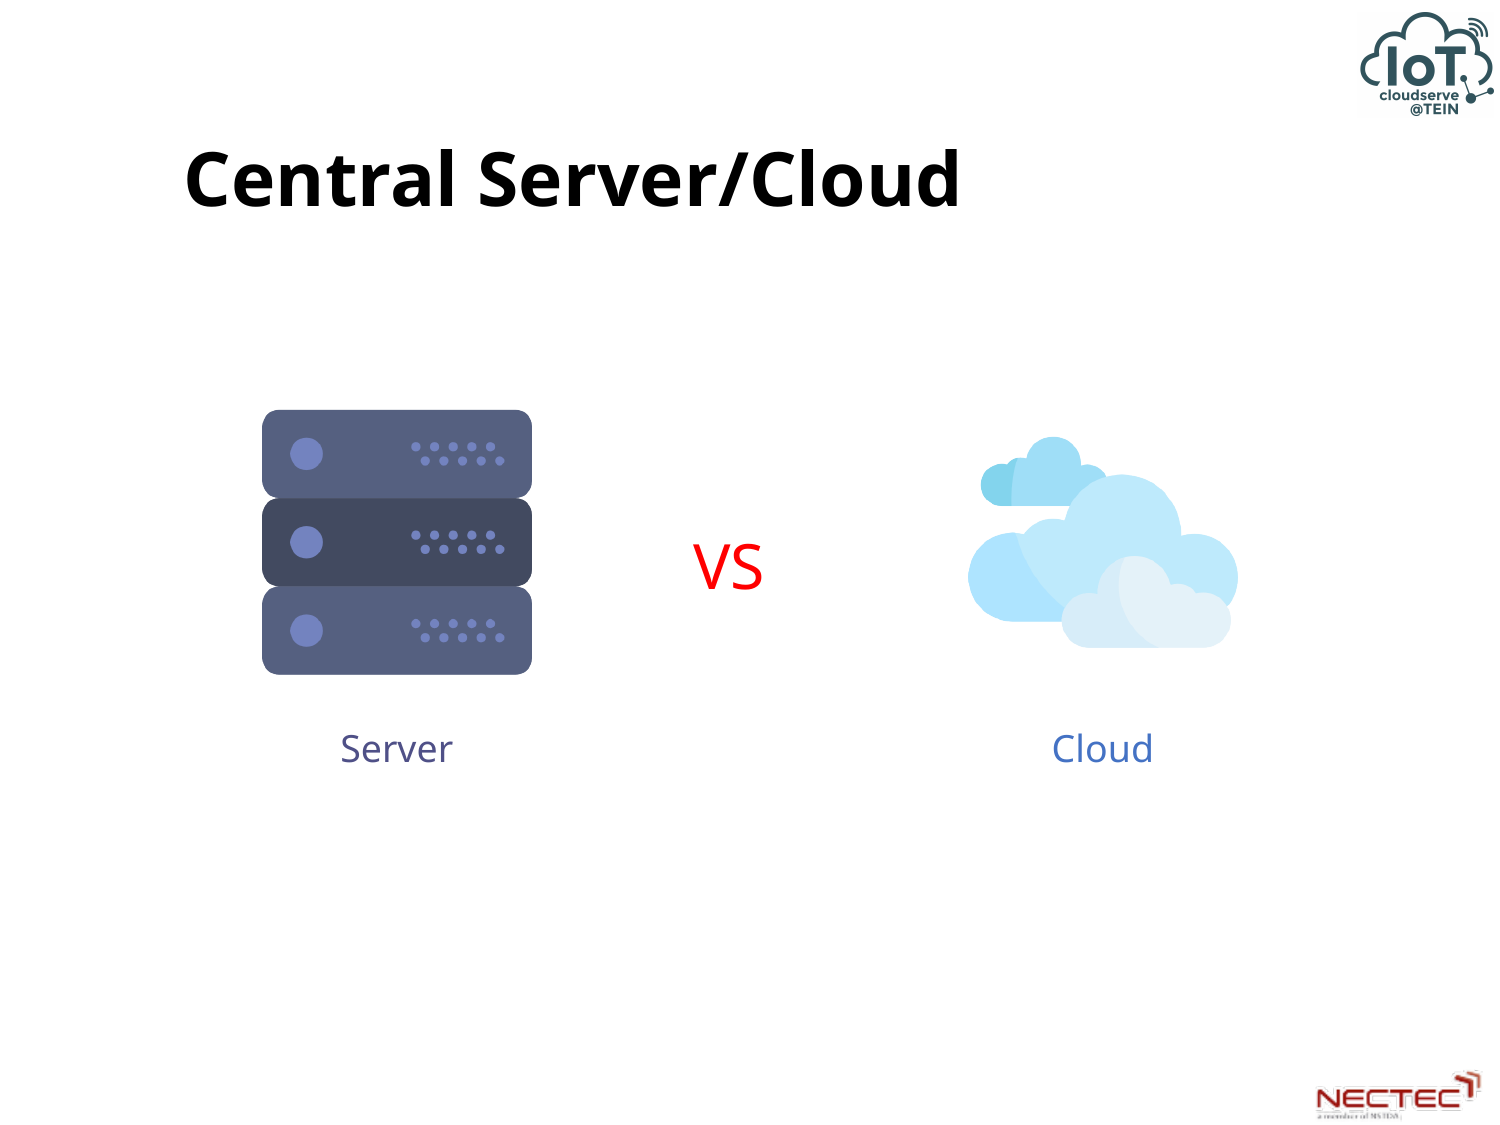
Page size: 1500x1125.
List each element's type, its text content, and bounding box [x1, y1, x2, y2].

picture [968, 407, 1238, 677]
picture [1357, 12, 1494, 118]
text_box Cloud [874, 710, 1331, 786]
text_box Server [168, 710, 626, 786]
title Central Server/Cloud [168, 116, 1500, 248]
picture [1315, 1069, 1483, 1122]
text_box VS [659, 512, 799, 613]
picture [262, 407, 532, 677]
